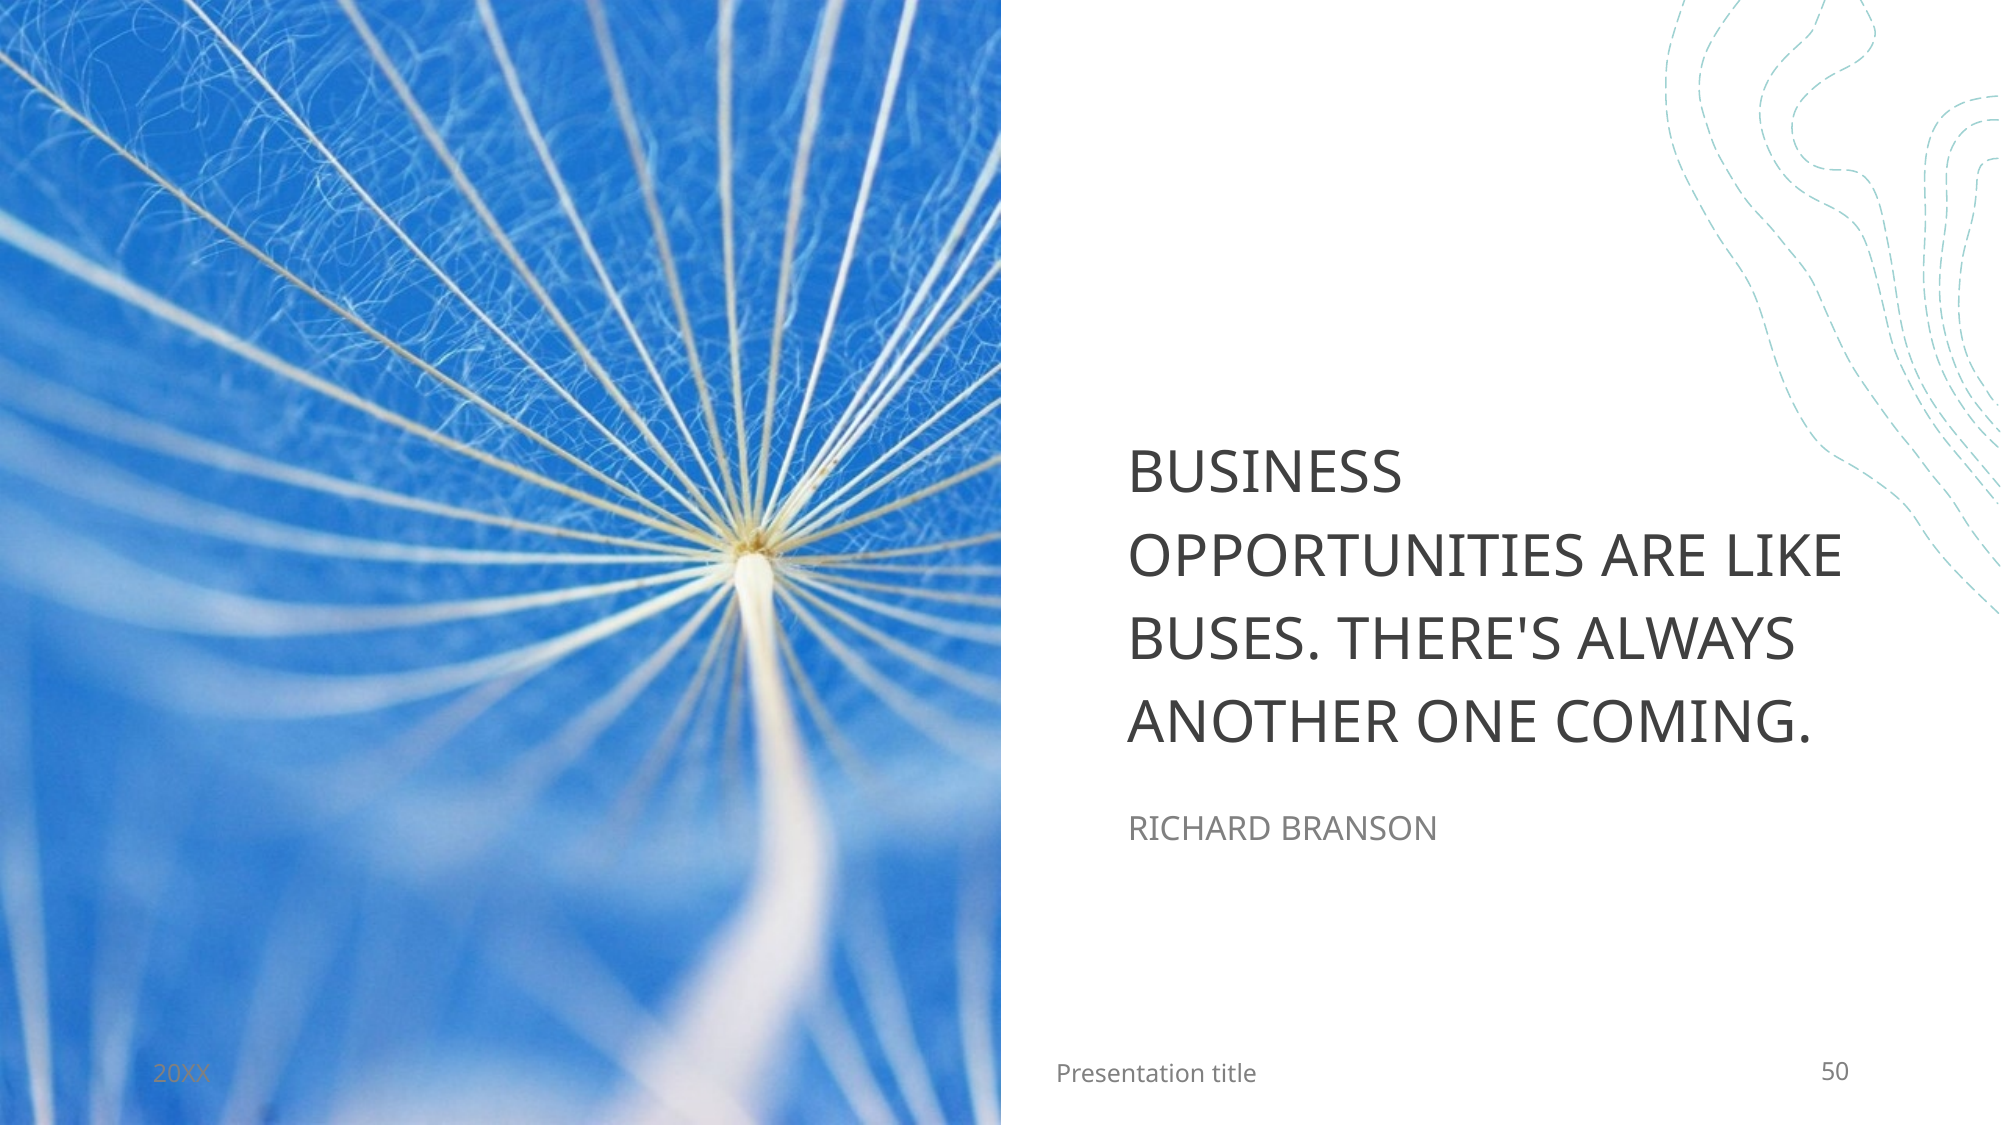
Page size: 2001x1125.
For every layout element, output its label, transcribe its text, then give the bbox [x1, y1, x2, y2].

list RICHARD BRANSON [1113, 798, 1886, 858]
title Business opportunities are like buses. There's always another one coming. [1113, 281, 1886, 762]
slide_number 50 [1564, 1042, 1865, 1103]
footer Presentation title [1040, 1042, 1491, 1103]
picture [0, 0, 1001, 1125]
